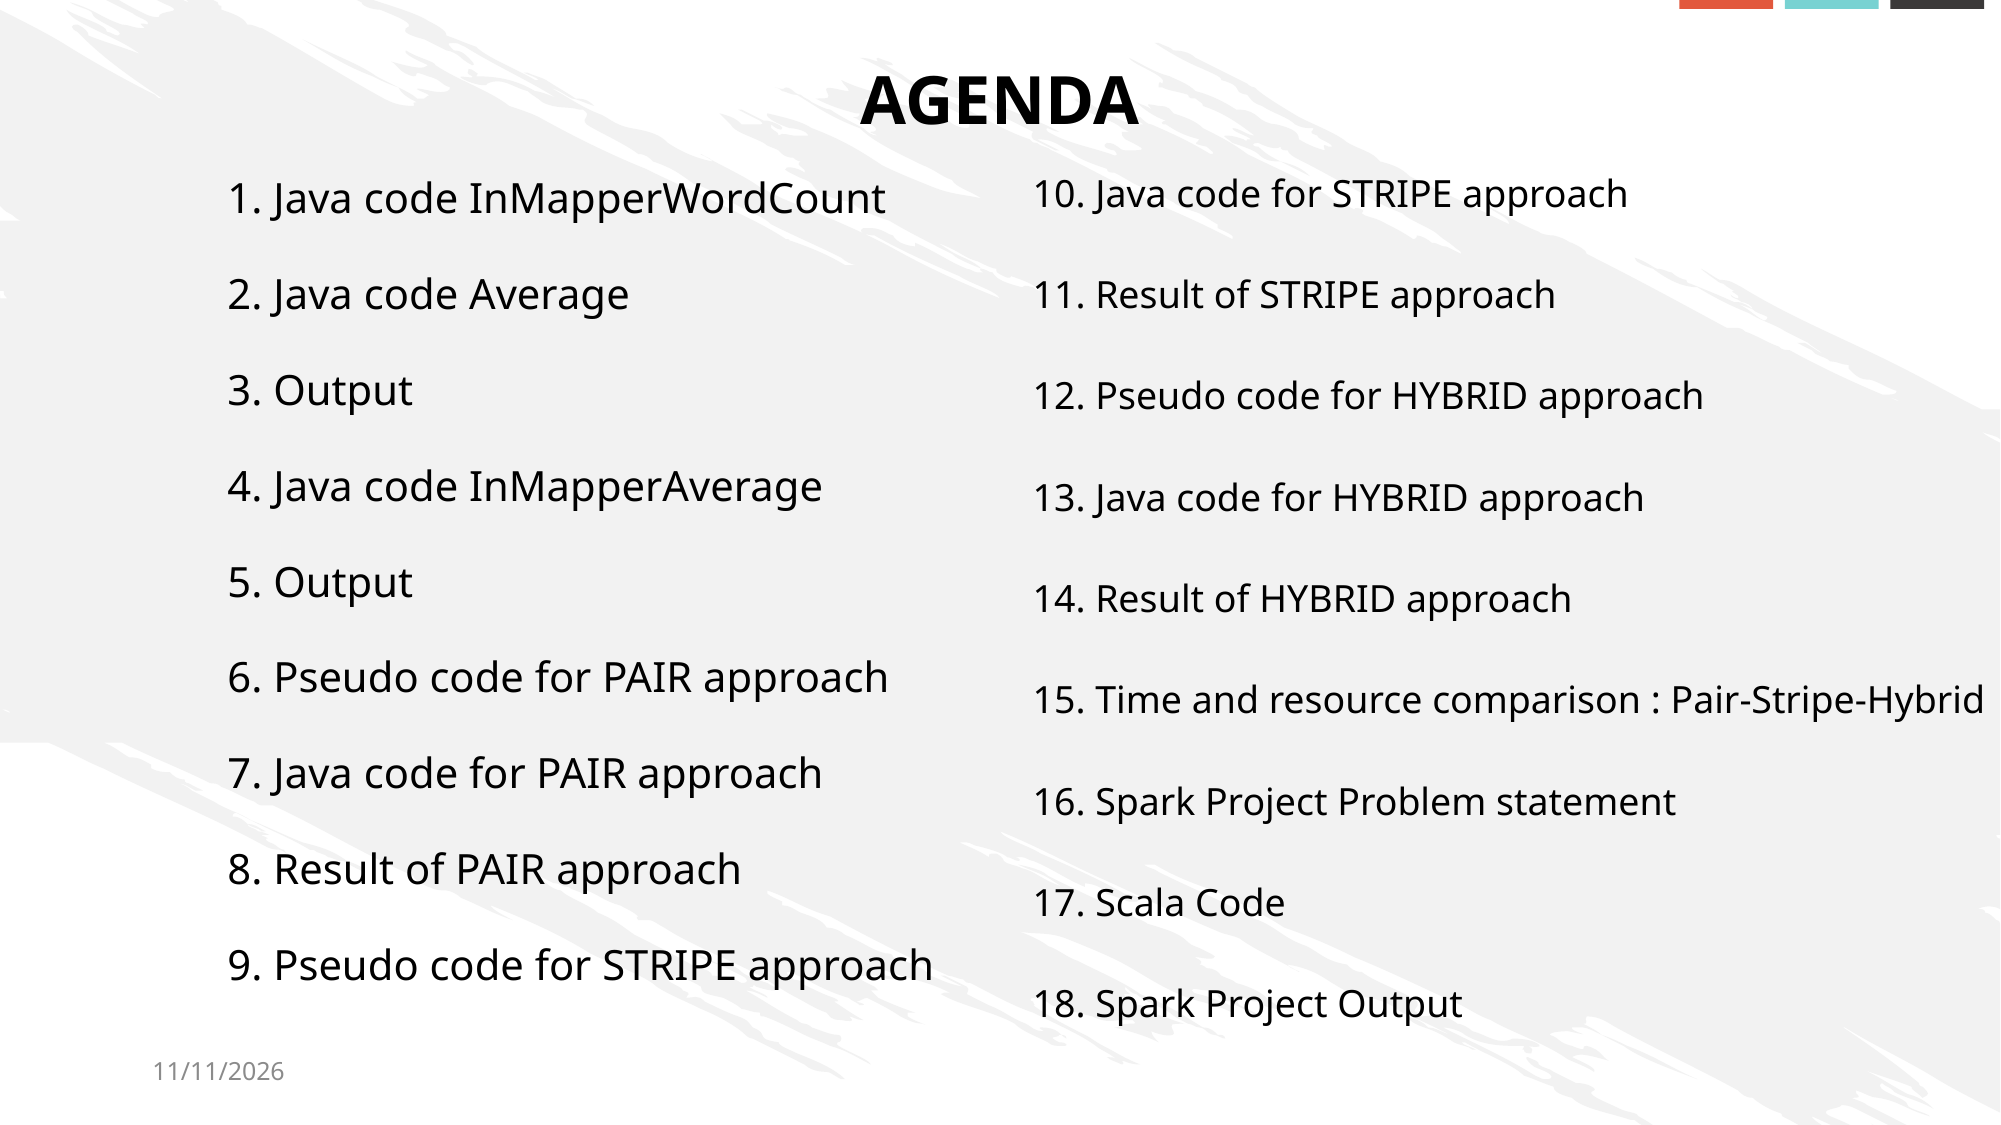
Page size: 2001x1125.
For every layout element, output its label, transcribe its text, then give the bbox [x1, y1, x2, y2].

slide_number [137, 1042, 588, 1103]
list AGENDA [509, 59, 1491, 139]
text_box 10. Java code for STRIPE approach 11. Result of STRIPE approach 12. Pseudo code for HYBRID approach 13. Java code for HYBRID approach 14. Result of HYBRID approach 15. Time and resource comparison : Pair-Stripe-Hybrid 16. Spark Project Problem statement 17. Scala Code 18. Spark Project Output [1000, 139, 2000, 1036]
text_box 1. Java code InMapperWordCount 2. Java code Average 3. Output 4. Java code InMapperAverage 5. Output 6. Pseudo code for PAIR approach 7. Java code for PAIR approach 8. Result of PAIR approach 9. Pseudo code for STRIPE approach [194, 139, 1000, 1036]
